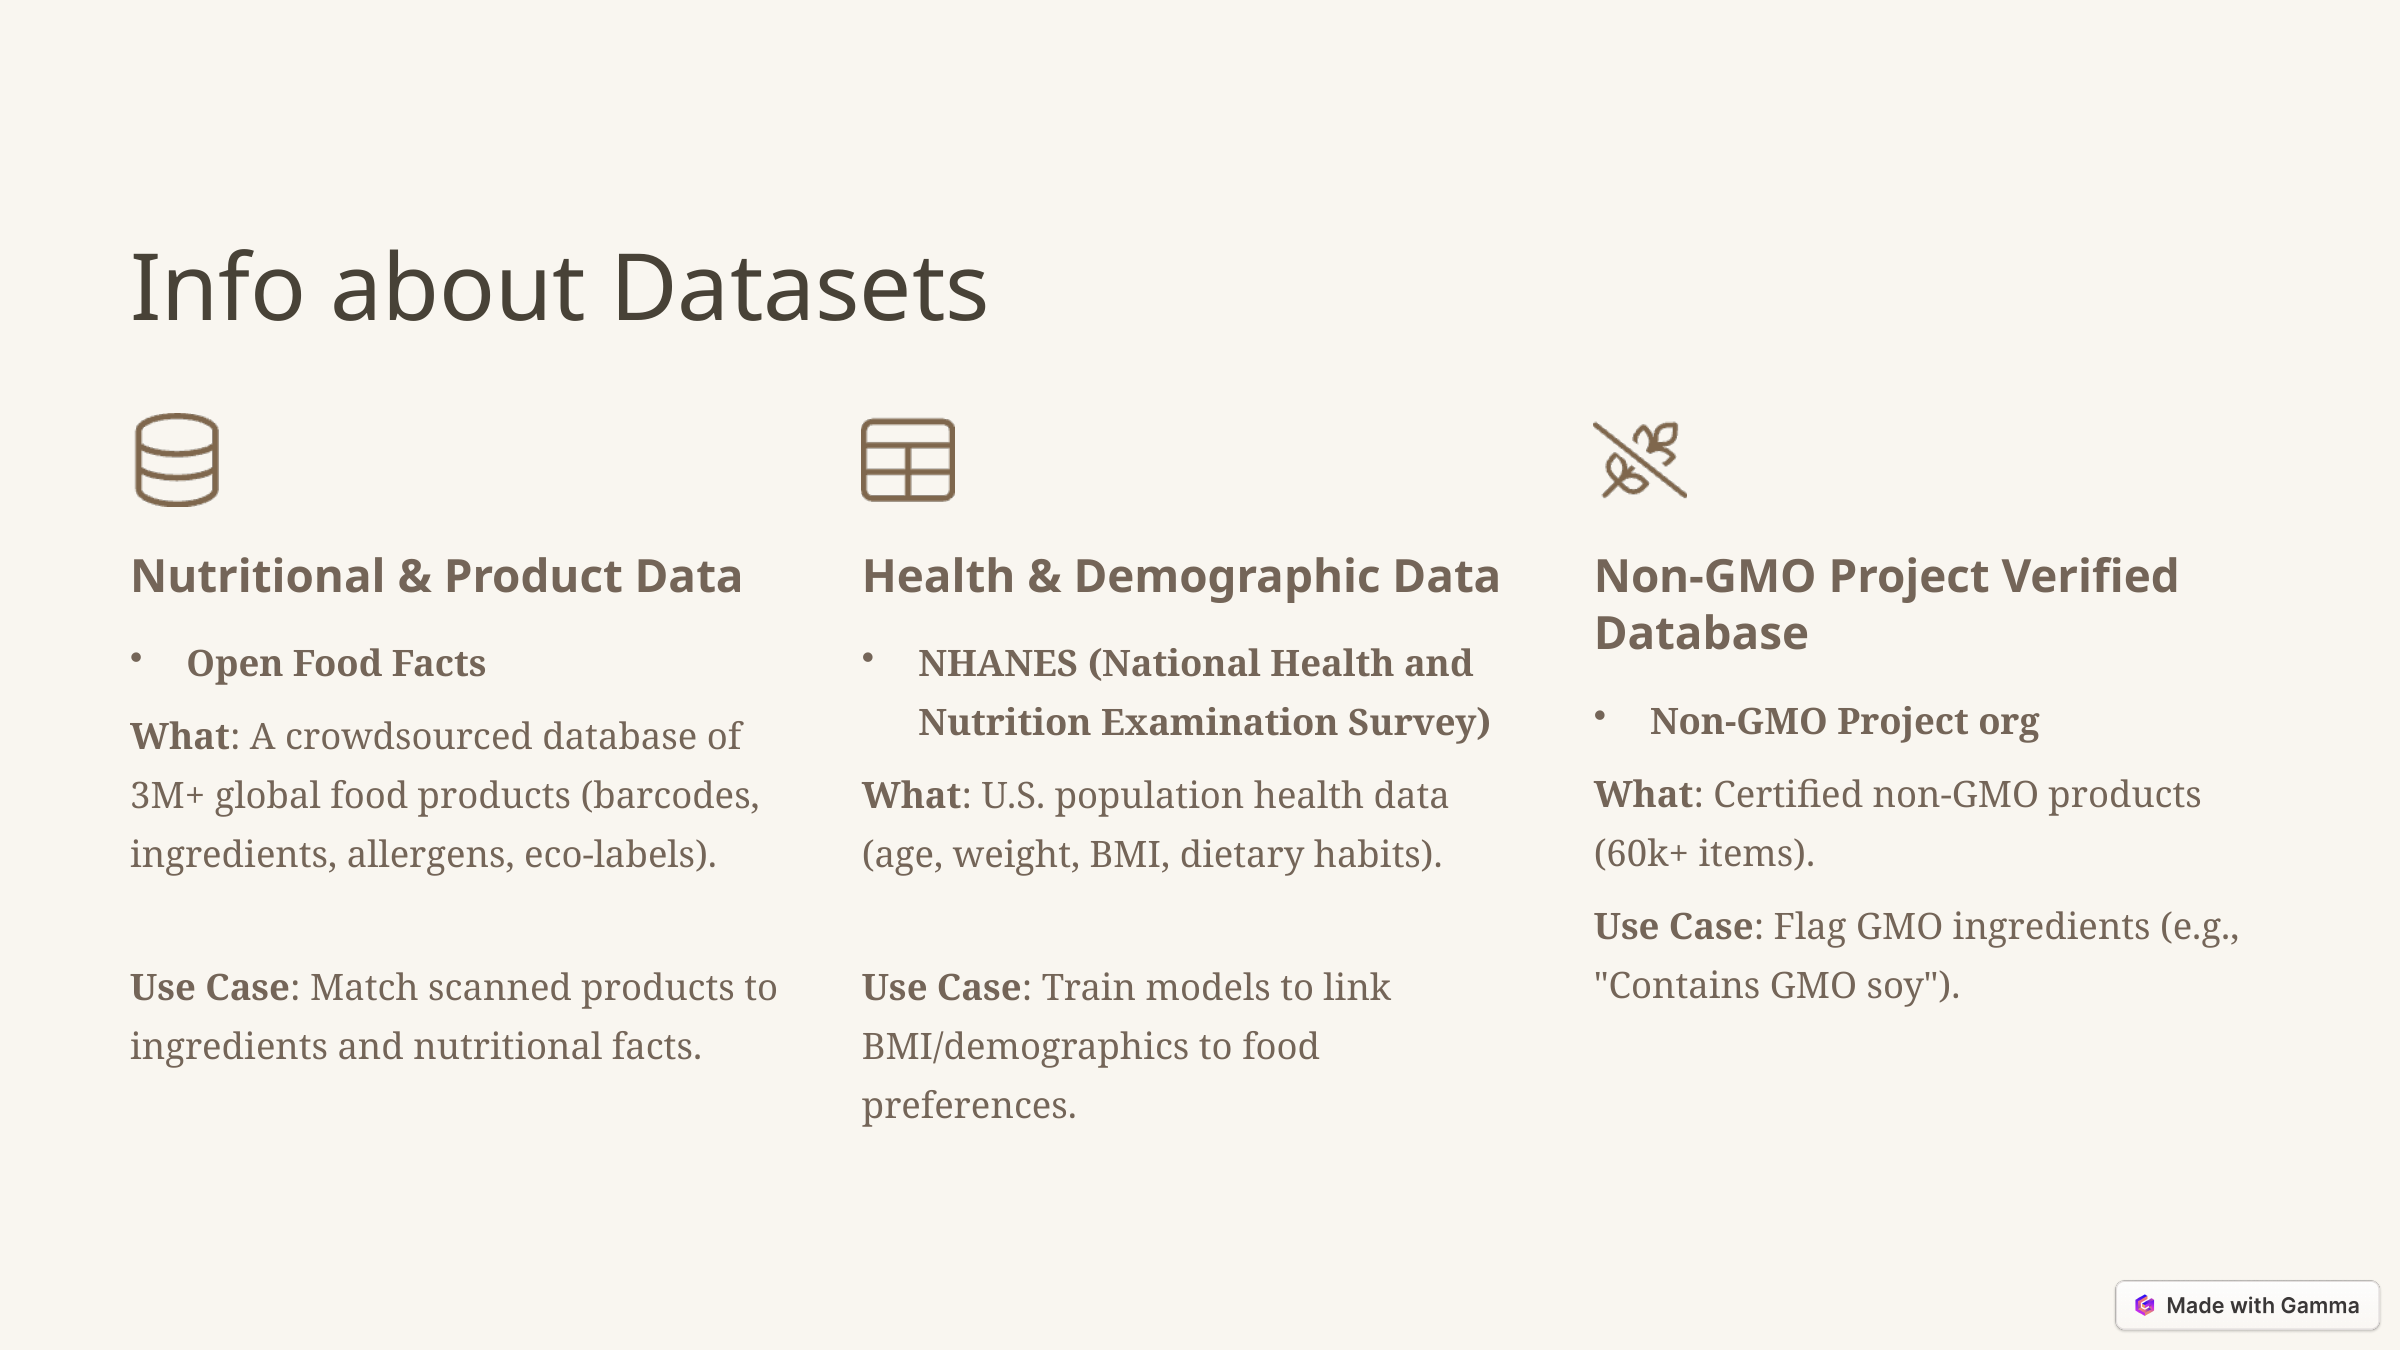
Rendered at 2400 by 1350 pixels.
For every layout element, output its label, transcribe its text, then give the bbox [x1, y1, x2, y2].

text_box Non-GMO Project org [1593, 682, 2270, 743]
picture [2106, 1271, 2389, 1339]
text_box What: A crowdsourced database of 3M+ global food products (barcodes, ingredients, allergens, eco-labels). [130, 697, 807, 936]
text_box Open Food Facts [130, 624, 807, 684]
picture [130, 413, 224, 507]
text_box Use Case: Flag GMO ingredients (e.g., "Contains GMO soy"). [1593, 887, 2270, 1007]
text_box Info about Datasets [130, 223, 1061, 340]
picture [1593, 413, 1687, 507]
text_box NHANES (National Health and Nutrition Examination Survey) [861, 624, 1538, 744]
text_box Health & Demographic Data [861, 544, 1534, 603]
text_box What: Certified non-GMO products (60k+ items). [1593, 755, 2270, 875]
text_box Use Case: Train models to link BMI/demographics to food preferences. [861, 948, 1538, 1127]
text_box What: U.S. population health data (age, weight, BMI, dietary habits). [861, 756, 1538, 936]
picture [861, 413, 955, 507]
text_box Nutritional & Product Data [130, 544, 777, 603]
text_box Use Case: Match scanned products to ingredients and nutritional facts. [130, 948, 807, 1127]
text_box Non-GMO Project Verified Database [1593, 544, 2270, 661]
